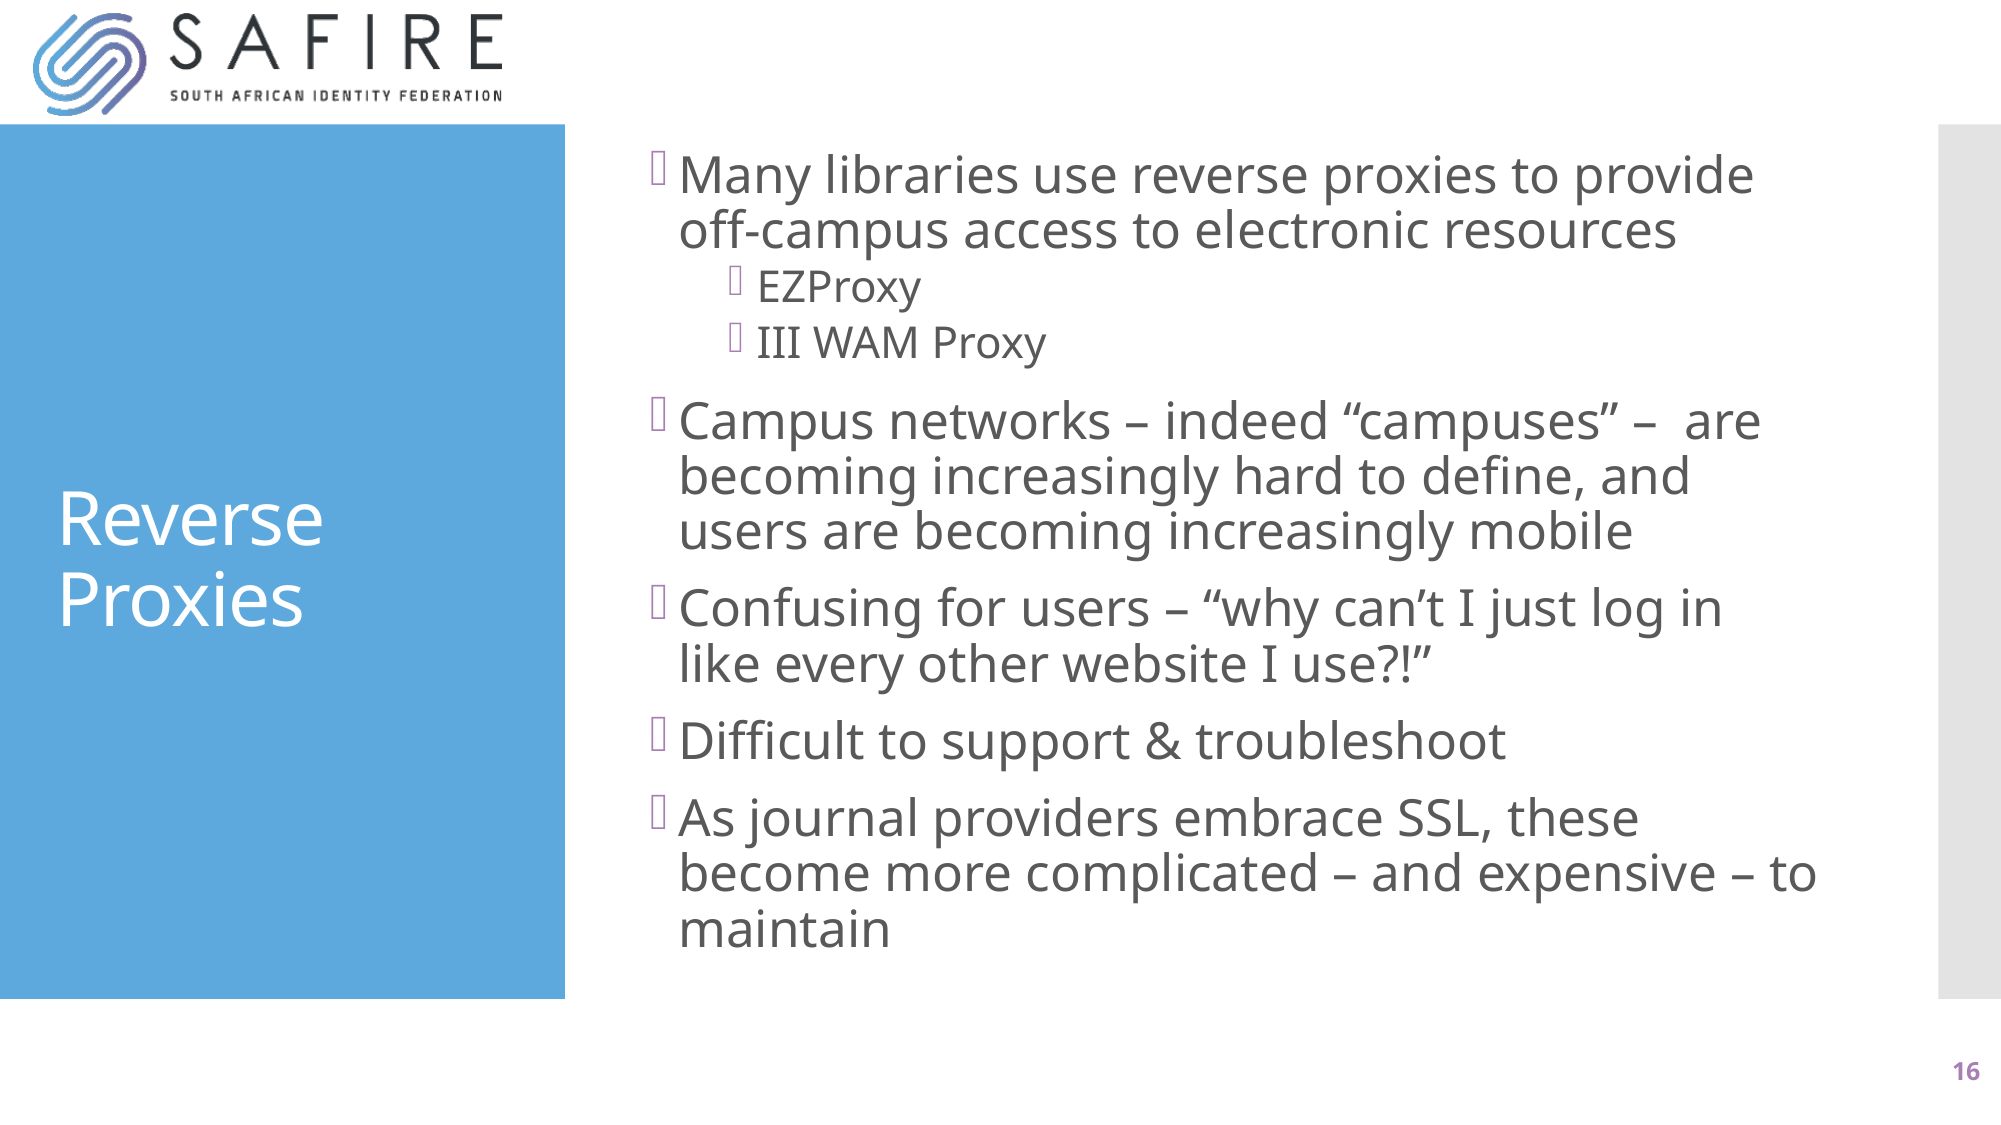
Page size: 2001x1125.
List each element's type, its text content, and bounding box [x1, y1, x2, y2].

list Many libraries use reverse proxies to provide off-campus access to electronic resources EZProxy III WAM Proxy Campus networks – indeed “campuses” – are becoming increasingly hard to define, and users are becoming increasingly mobile Confusing for users – “why can’t I just log in like every other website I use?!” Difficult to support & troubleshoot As journal providers embrace SSL, these become more complicated – and expensive – to maintain [634, 141, 1835, 982]
picture [21, 10, 515, 119]
title Reverse Proxies [41, 184, 525, 940]
slide_number 16 [1744, 1042, 1996, 1103]
